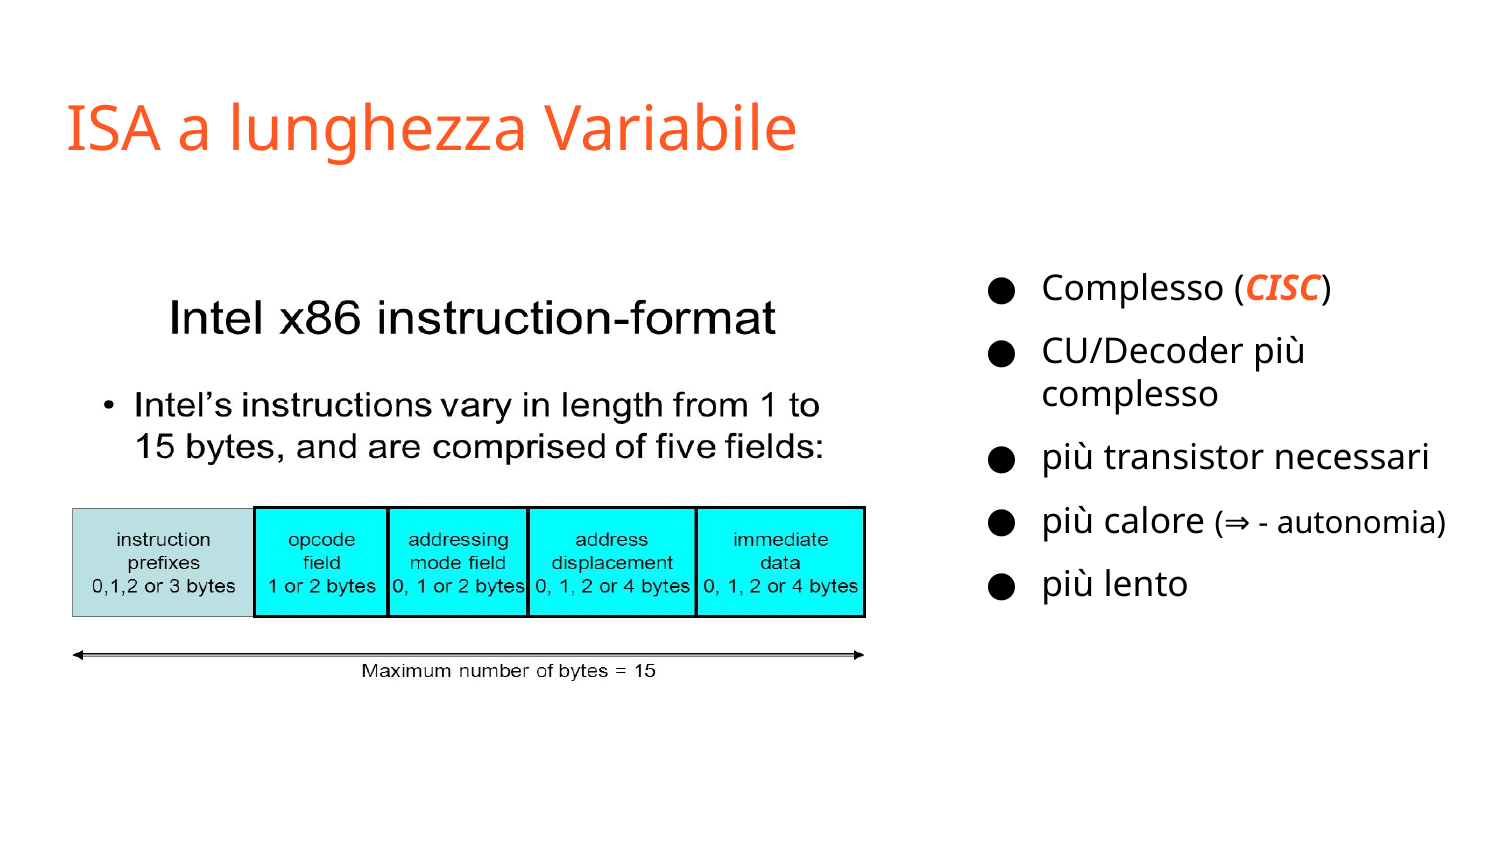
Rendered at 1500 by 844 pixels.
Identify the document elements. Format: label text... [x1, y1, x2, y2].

title ISA a lunghezza Variabile [51, 72, 1449, 167]
picture [50, 283, 893, 698]
text_box Complesso (CISC) CU/Decoder più complesso più transistor necessari più calore (⇒ - autonomia) più lento [951, 249, 1479, 750]
